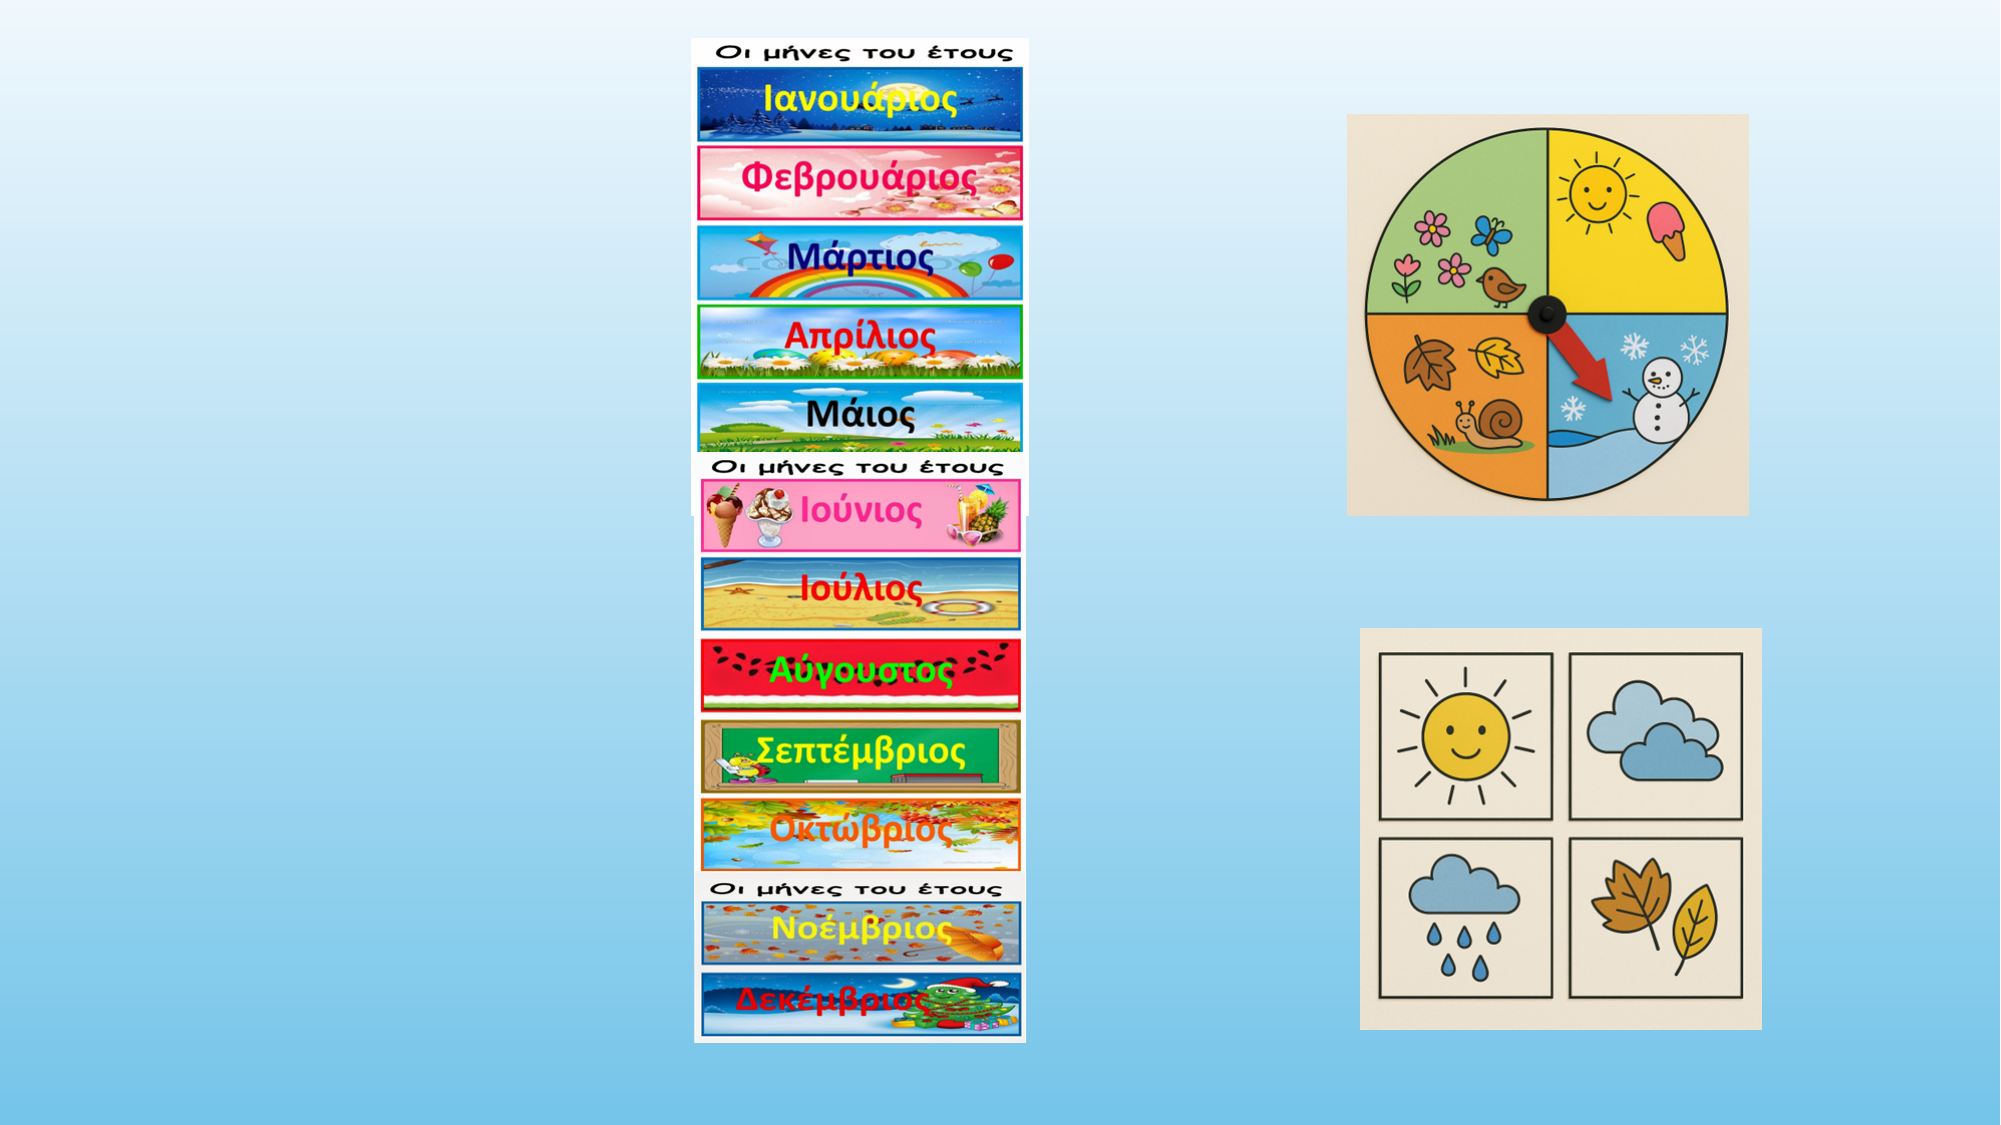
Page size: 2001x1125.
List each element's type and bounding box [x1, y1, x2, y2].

picture [1347, 114, 1750, 517]
picture [1359, 627, 1762, 1030]
picture [691, 38, 1030, 1043]
